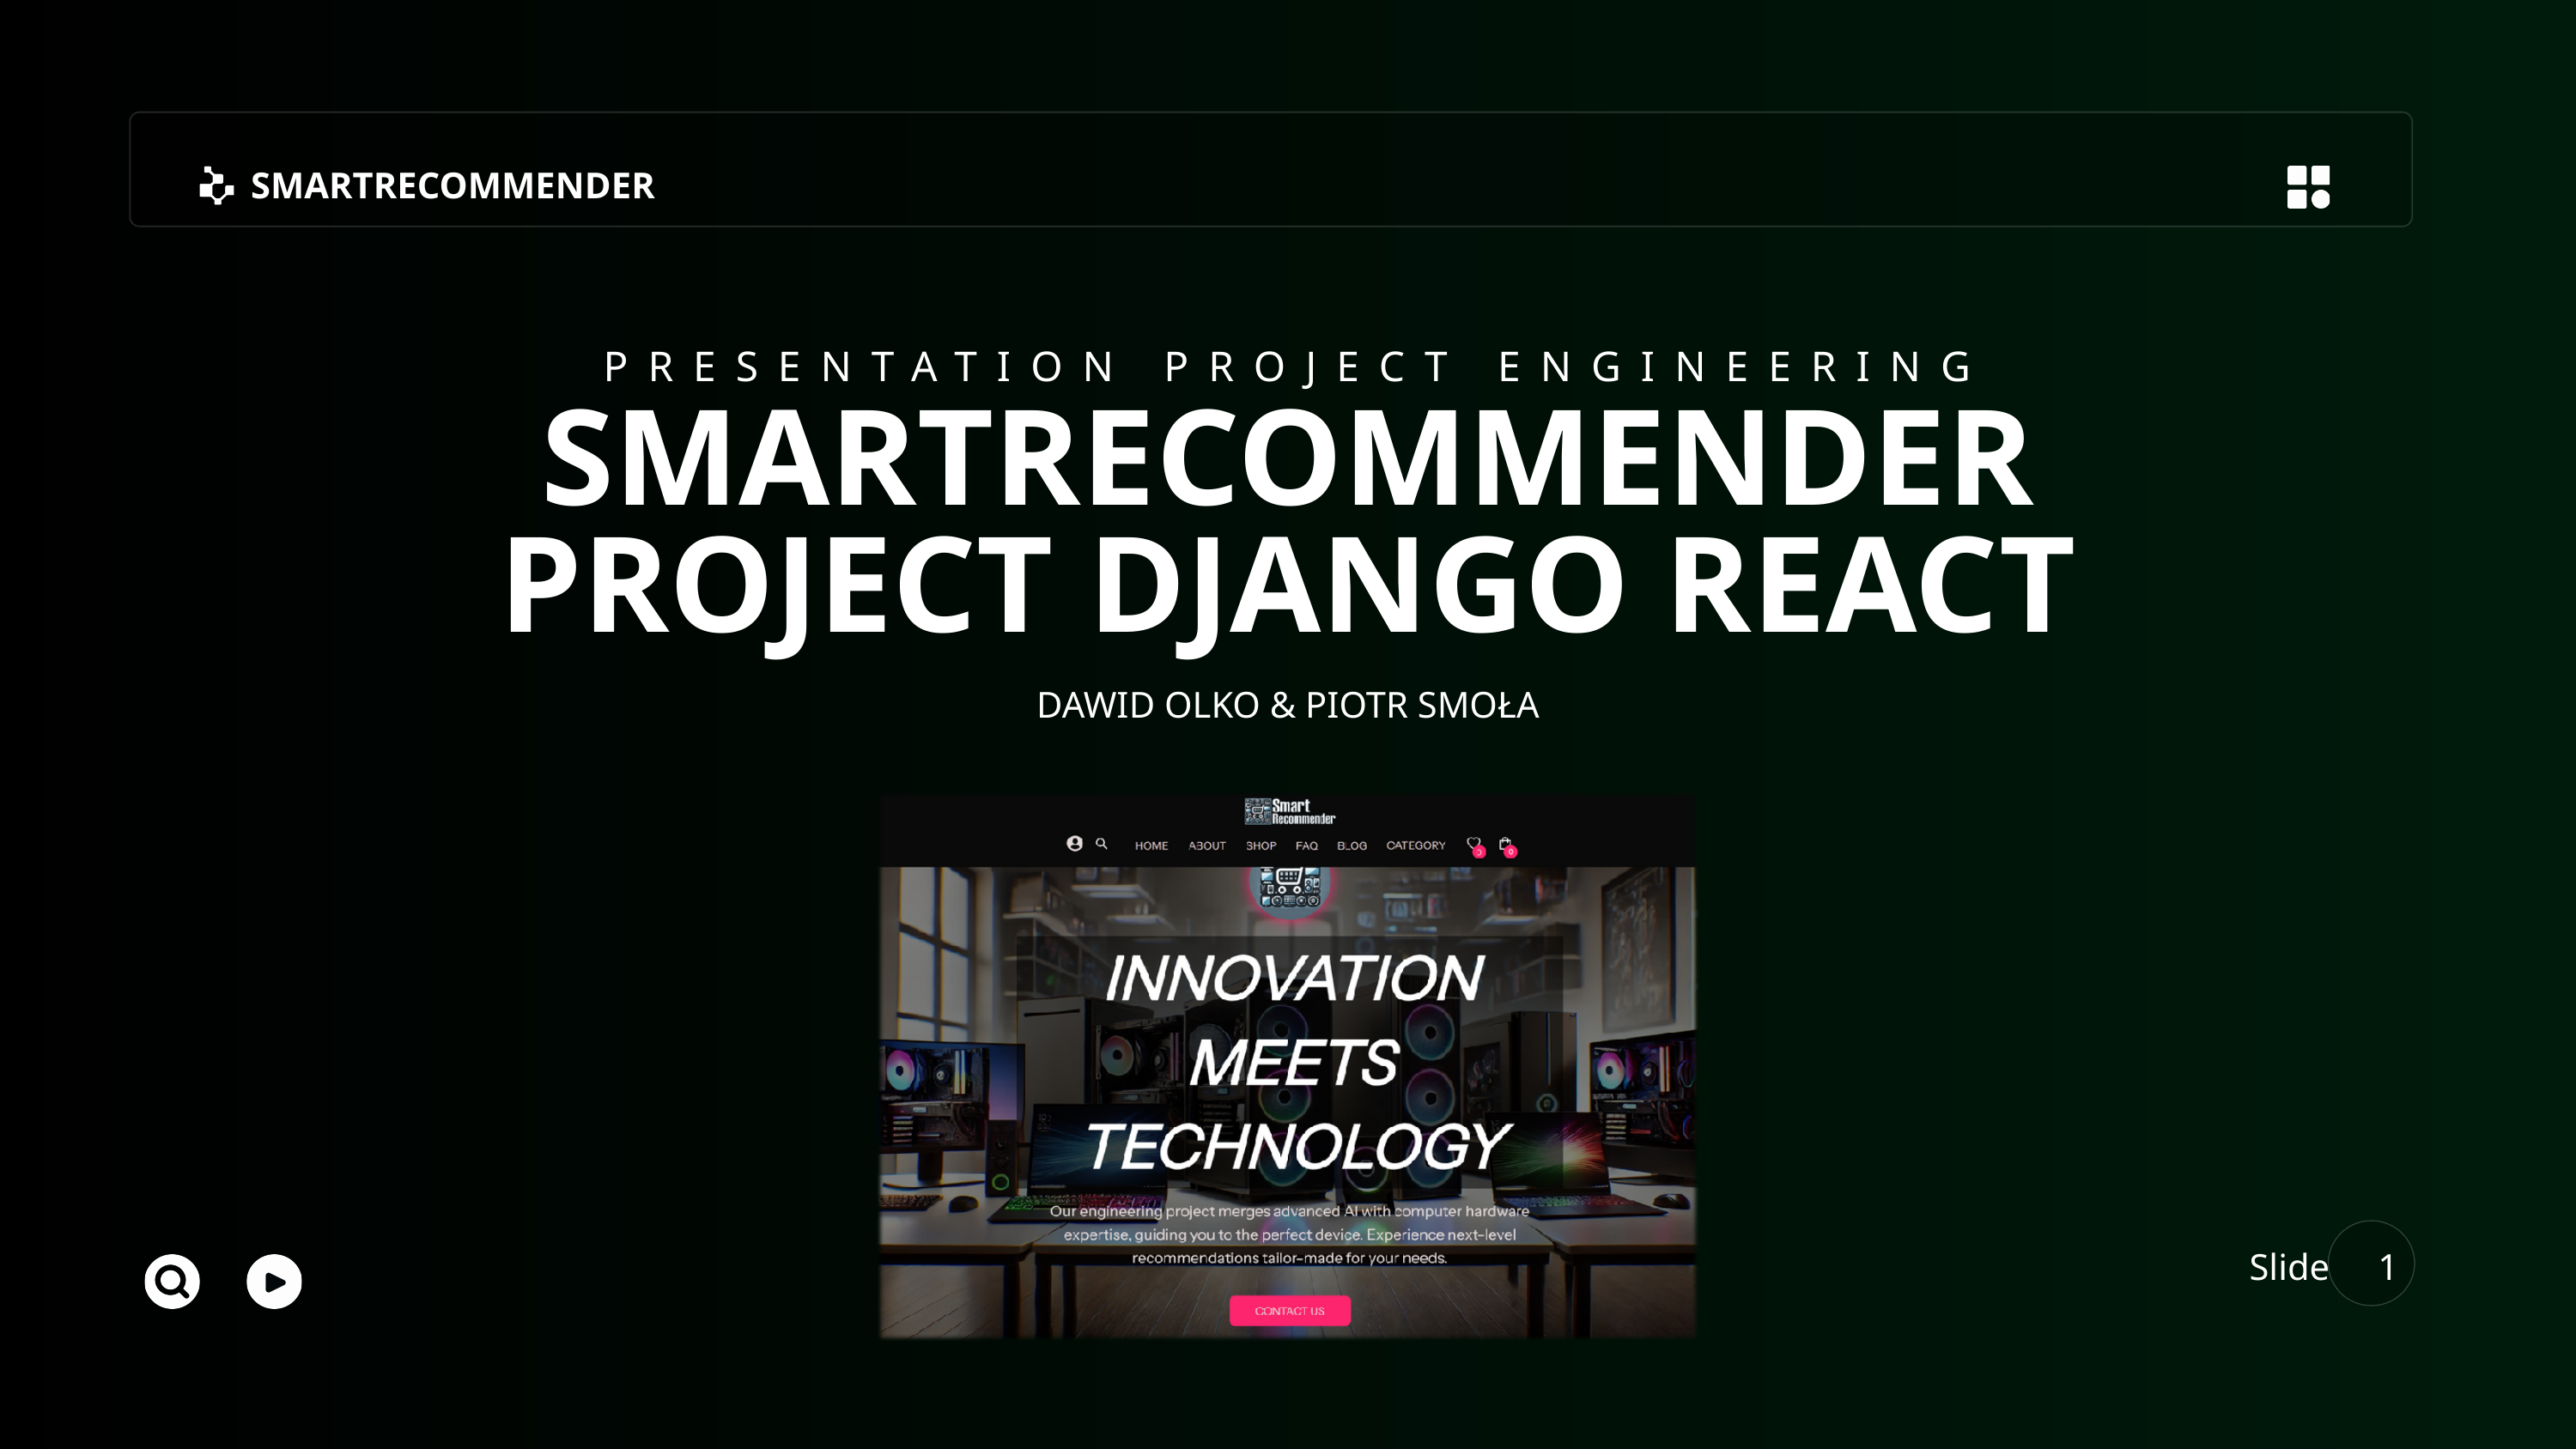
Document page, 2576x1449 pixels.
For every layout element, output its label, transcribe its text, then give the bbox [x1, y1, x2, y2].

text_box [2326, 1180, 2451, 1343]
text_box PRESENTATION PROJECT ENGINEERING [519, 320, 2057, 391]
text_box Slide [2150, 1226, 2330, 1288]
text_box SMARTRECOMMENDER PROJECT DJANGO REACT [443, 404, 2133, 659]
text_box DAWID OLKO & PIOTR SMOŁA [649, 664, 1927, 725]
text_box [2287, 166, 2330, 209]
text_box [199, 166, 234, 205]
text_box [246, 1254, 302, 1309]
text_box 1 [2363, 1226, 2413, 1288]
text_box [144, 1254, 200, 1309]
text_box SMARTRECOMMENDER [251, 172, 679, 207]
text_box [884, 798, 1692, 1336]
text_box [125, 91, 2451, 263]
